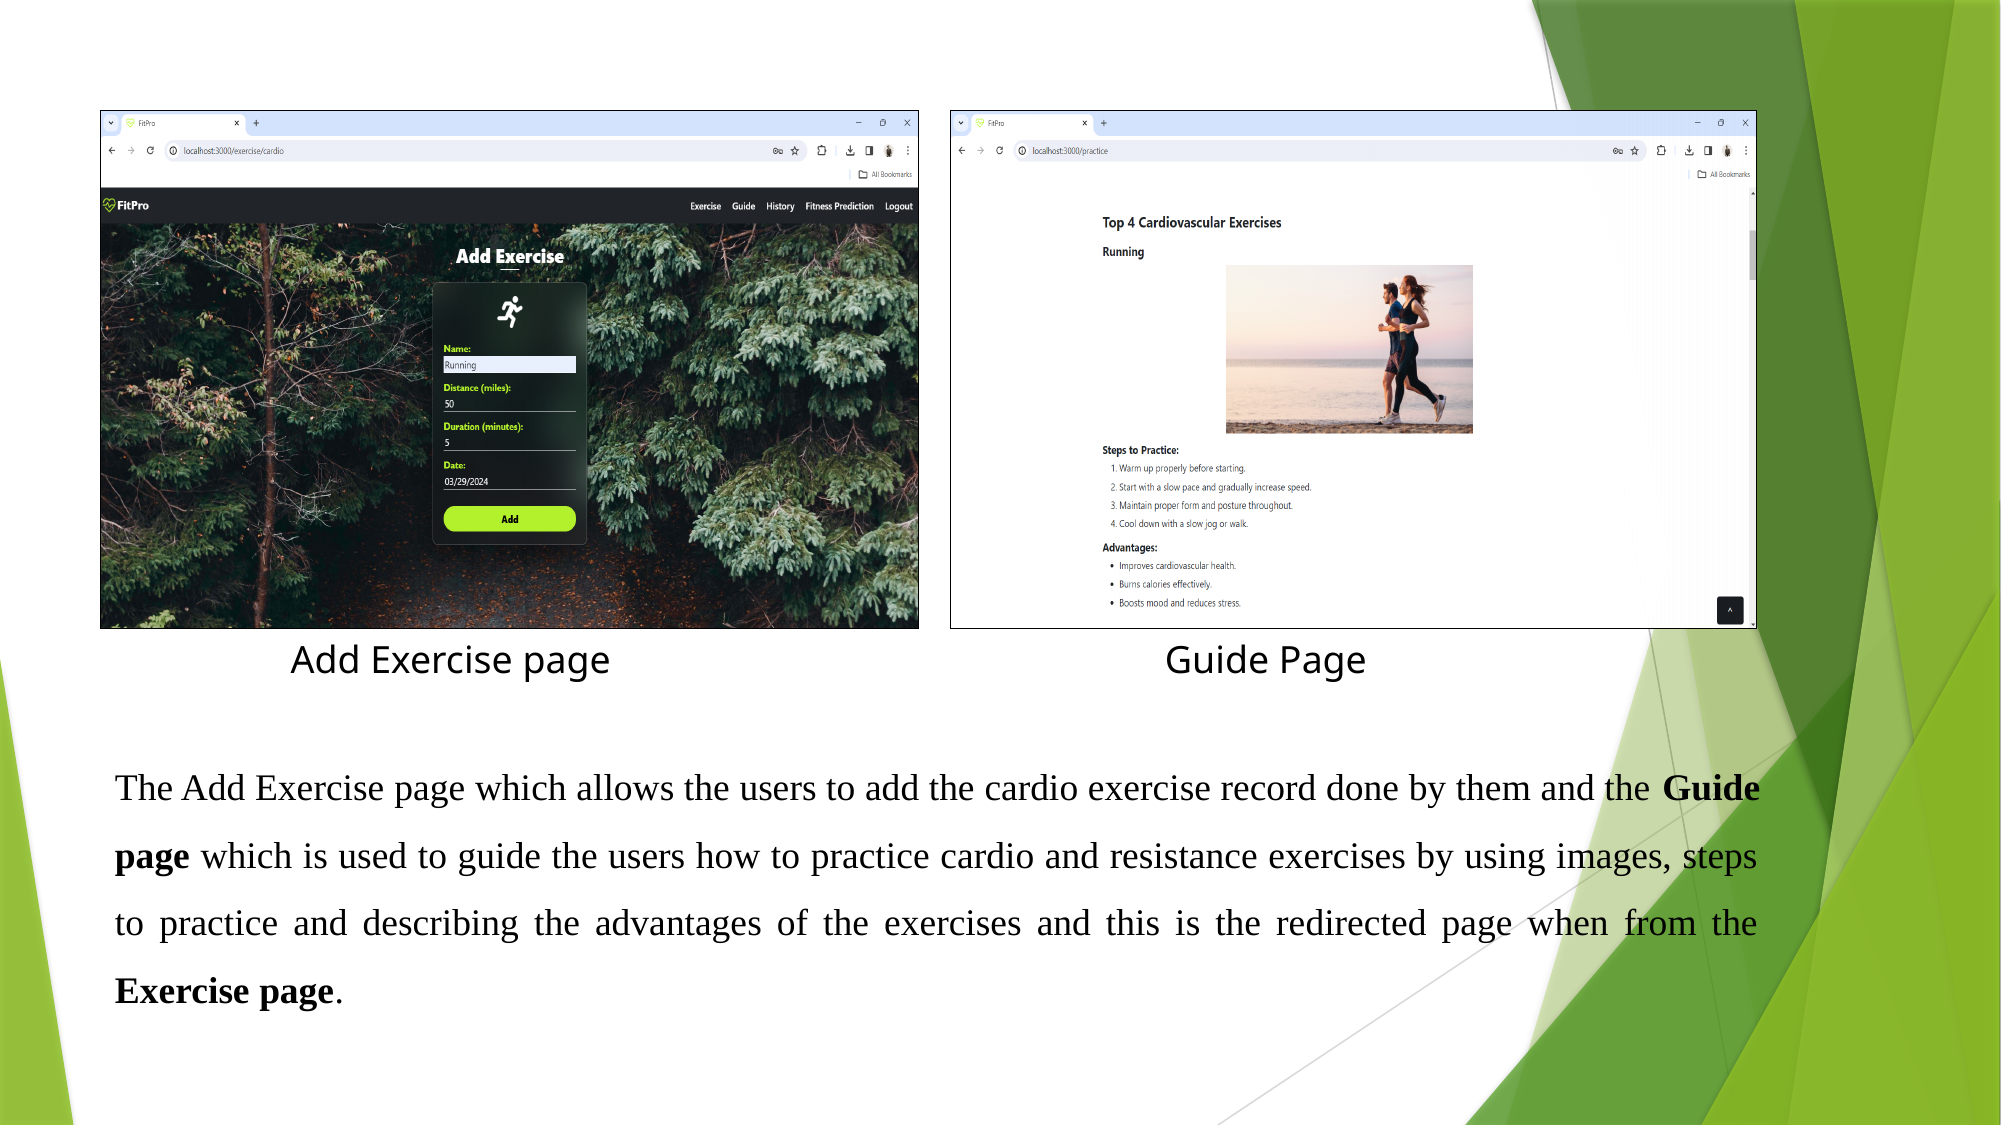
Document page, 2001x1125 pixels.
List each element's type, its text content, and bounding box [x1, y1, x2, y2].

text_box The Add Exercise page which allows the users to add the cardio exercise record done by them and the Guide page which is used to guide the users how to practice cardio and resistance exercises by using images, steps to practice and describing the advantages of the exercises and this is the redirected page when from the Exercise page. [100, 733, 1775, 1086]
picture [99, 109, 919, 629]
picture [949, 109, 1757, 629]
text_box Add Exercise page Guide Page [100, 628, 1775, 688]
